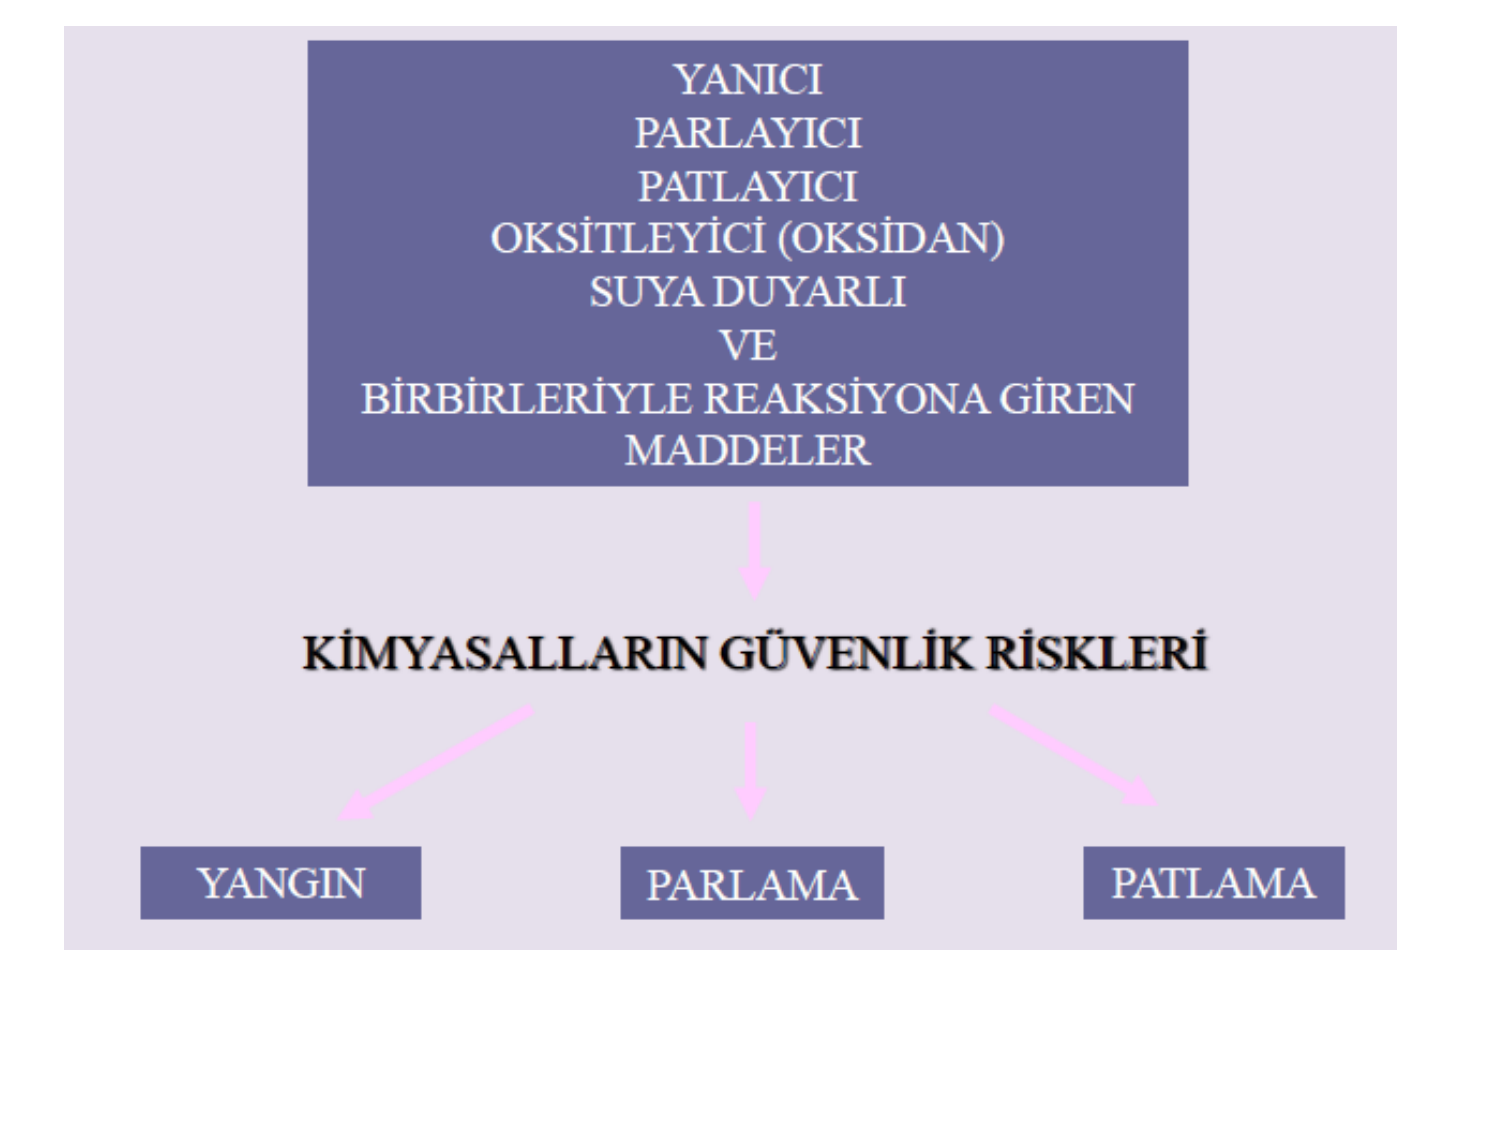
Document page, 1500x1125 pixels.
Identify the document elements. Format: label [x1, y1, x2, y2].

list [64, 26, 1398, 950]
